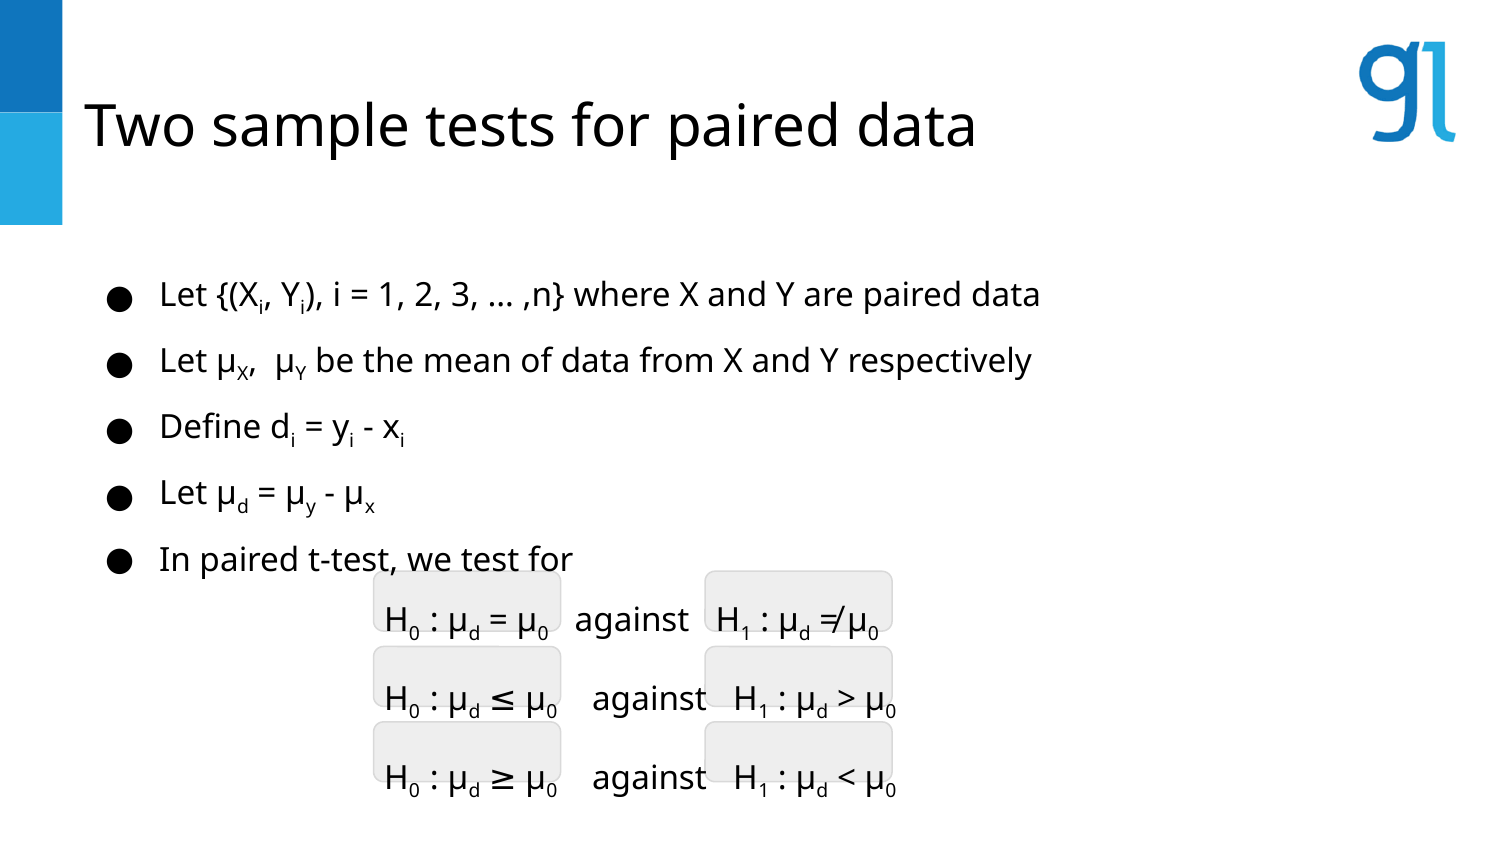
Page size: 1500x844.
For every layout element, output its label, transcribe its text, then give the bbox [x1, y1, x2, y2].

list Let {(Xi, Yi), i = 1, 2, 3, … ,n} where X and Y are paired data Let µX, µY be the mean of data from X and Y respectively Define di = yi - xi Let µd = µy - µx In paired t-test, we test for H0 : µd = µ0 against H1 : µd ≠ µ0 H0 : µd ≤ µ0 against H1 : µd > µ0 H0 : µd ≥ µ0 against H1 : µd < µ0 [69, 257, 1451, 836]
title Two sample tests for paired data [69, 72, 1175, 167]
picture [1331, 17, 1482, 167]
